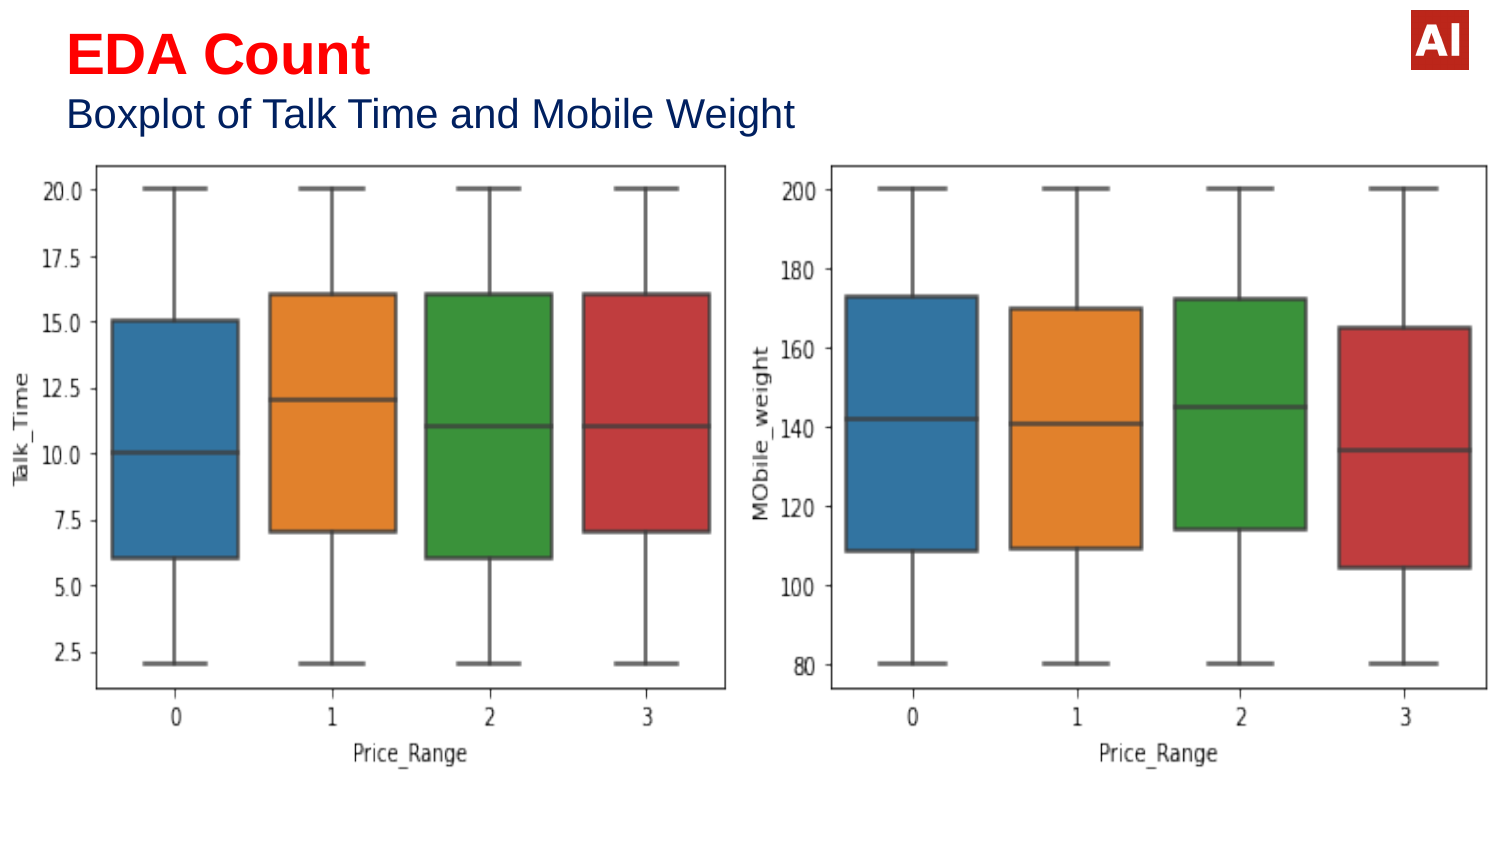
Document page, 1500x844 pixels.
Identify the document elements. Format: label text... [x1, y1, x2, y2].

picture [0, 151, 1500, 782]
picture [1411, 10, 1469, 70]
text_box EDA Count Boxplot of Talk Time and Mobile Weight [51, 57, 1449, 149]
